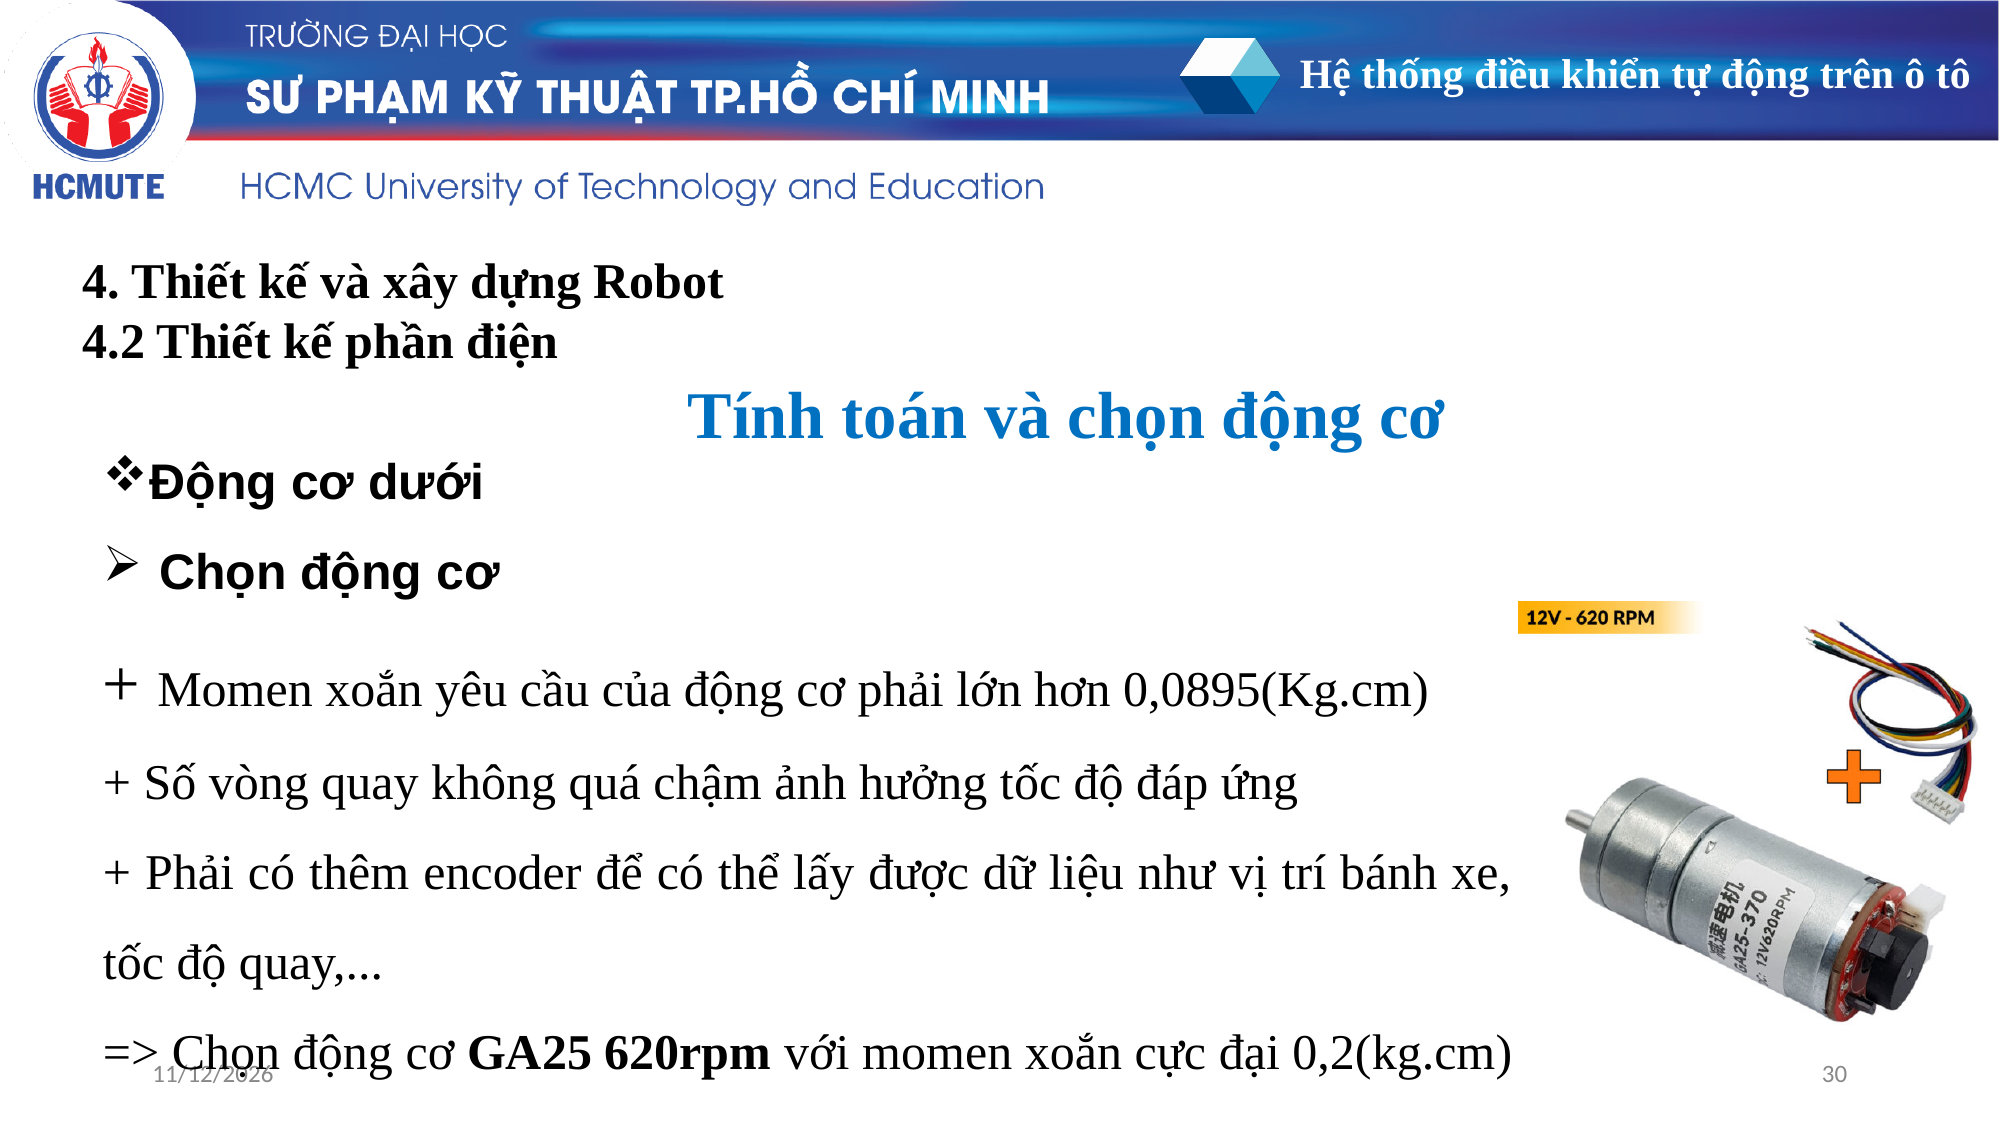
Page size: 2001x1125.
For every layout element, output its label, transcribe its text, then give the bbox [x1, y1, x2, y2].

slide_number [137, 1042, 588, 1103]
text_box 4. Thiết kế và xây dựng Robot 4.2 Thiết kế phần điện [68, 240, 1932, 376]
slide_number 30 [1412, 1042, 1863, 1103]
text_box Động cơ dưới Chọn động cơ + Momen xoắn yêu cầu của động cơ phải lớn hơn 0,0895(Kg.cm) + Số vòng quay không quá chậm ảnh hưởng tốc độ đáp ứng + Phải có thêm encoder để có thể lấy được dữ liệu như vị trí bánh xe, tốc độ quay,... => Chọn động cơ GA25 620rpm với momen xoắn cực đại 0,2(kg.cm) [88, 412, 1528, 1087]
picture [0, 0, 2000, 207]
picture [1518, 601, 2000, 1084]
text_box Tính toán và chọn động cơ [672, 364, 1788, 459]
